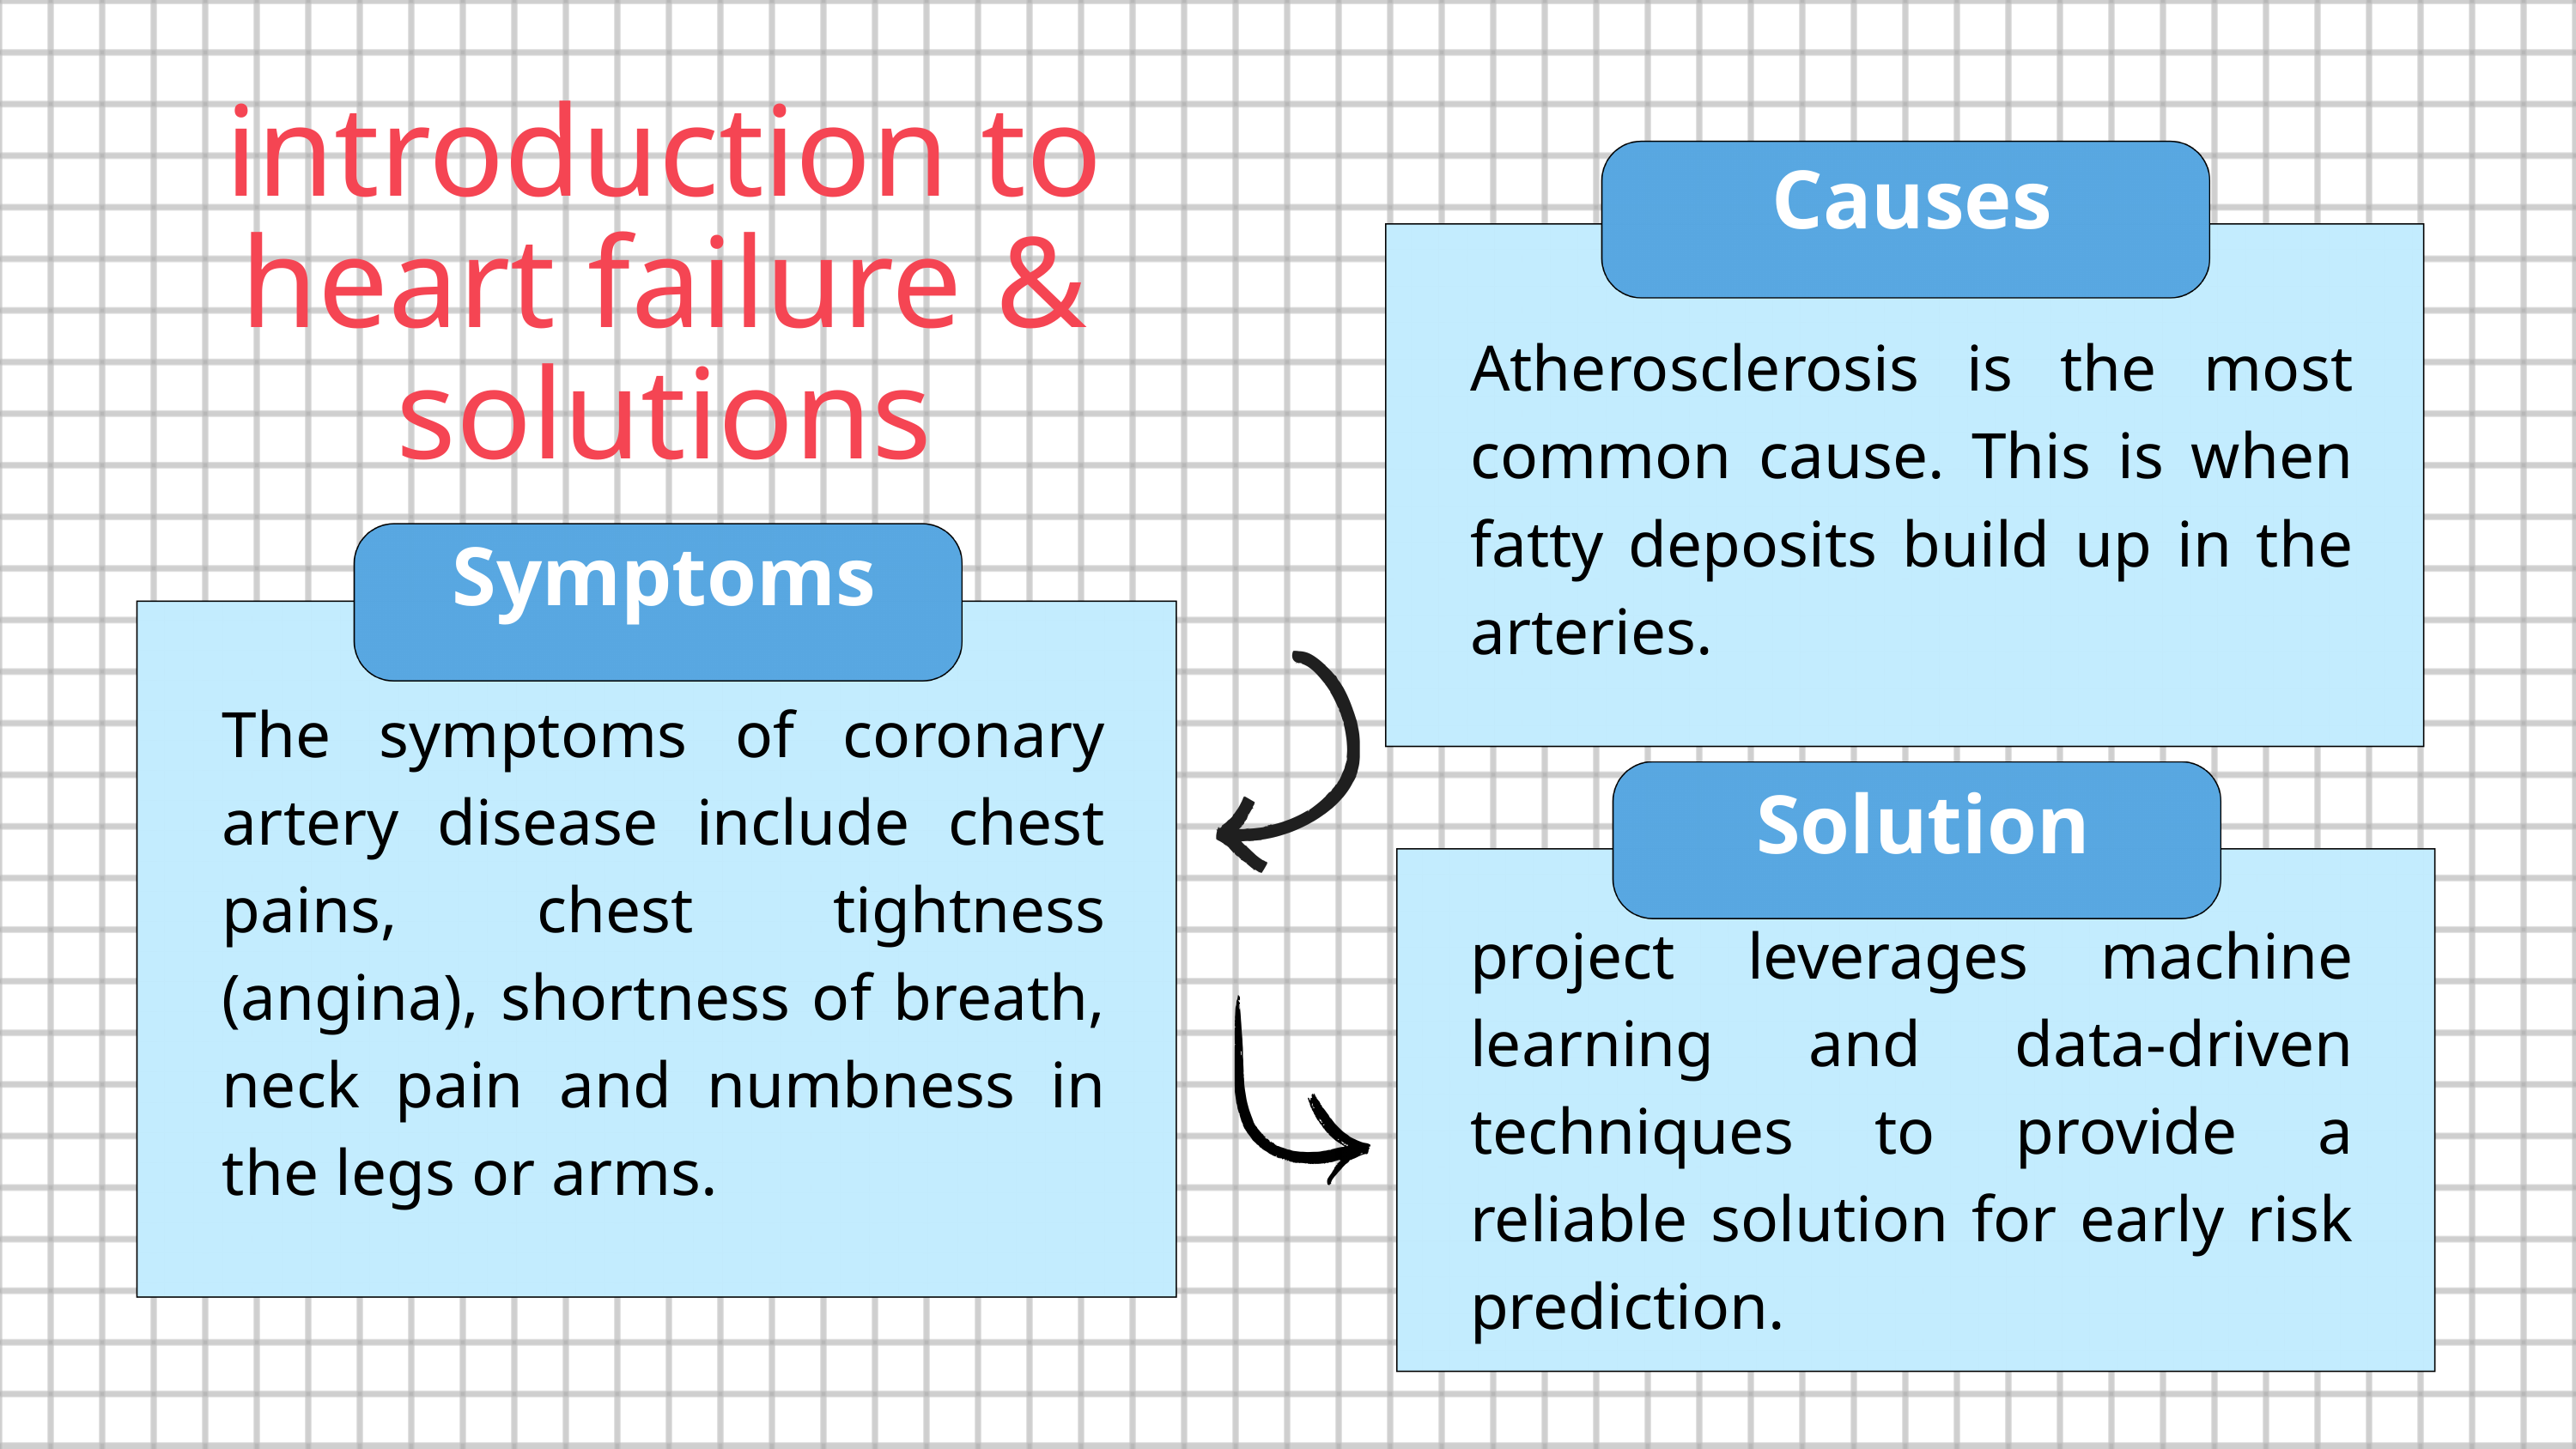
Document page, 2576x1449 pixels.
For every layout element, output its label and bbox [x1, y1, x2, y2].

text_box [0, 0, 2576, 1449]
